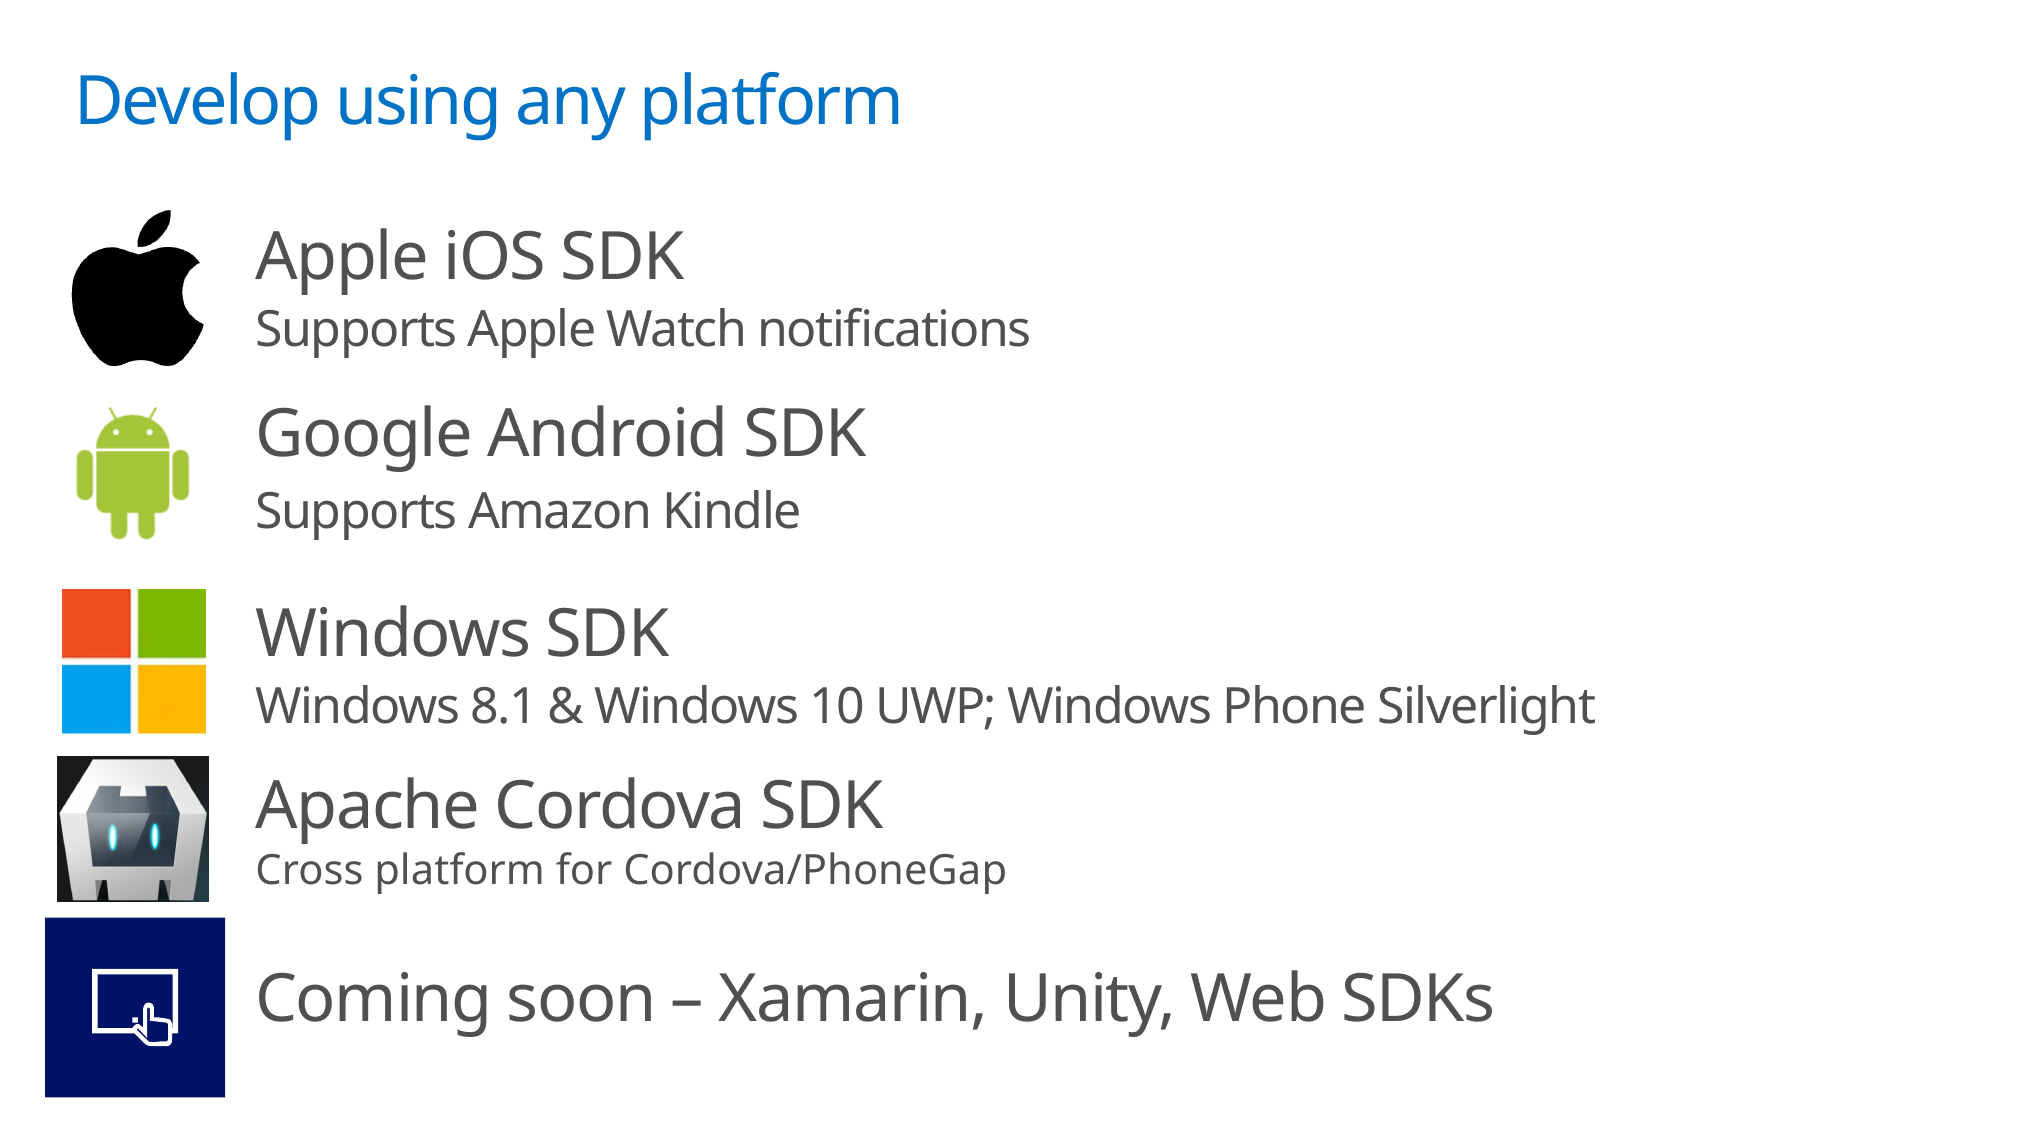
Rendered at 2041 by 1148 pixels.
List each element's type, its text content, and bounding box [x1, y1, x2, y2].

picture [57, 755, 209, 902]
picture [66, 399, 201, 548]
picture [59, 585, 209, 740]
title Develop using any platform [50, 50, 1938, 166]
text_box Coming soon – Xamarin, Unity, Web SDKs [225, 939, 1995, 1120]
text_box Windows SDK Windows 8.1 & Windows 10 UWP; Windows Phone Silverlight [225, 574, 1996, 747]
text_box [44, 917, 226, 1098]
text_box Google Android SDK Supports Amazon Kindle [225, 375, 1996, 563]
text_box Apple iOS SDK Supports Apple Watch notifications [225, 197, 1995, 375]
picture [67, 206, 209, 373]
text_box [92, 968, 179, 1047]
text_box Apache Cordova SDK Cross platform for Cordova/PhoneGap [225, 747, 1996, 927]
